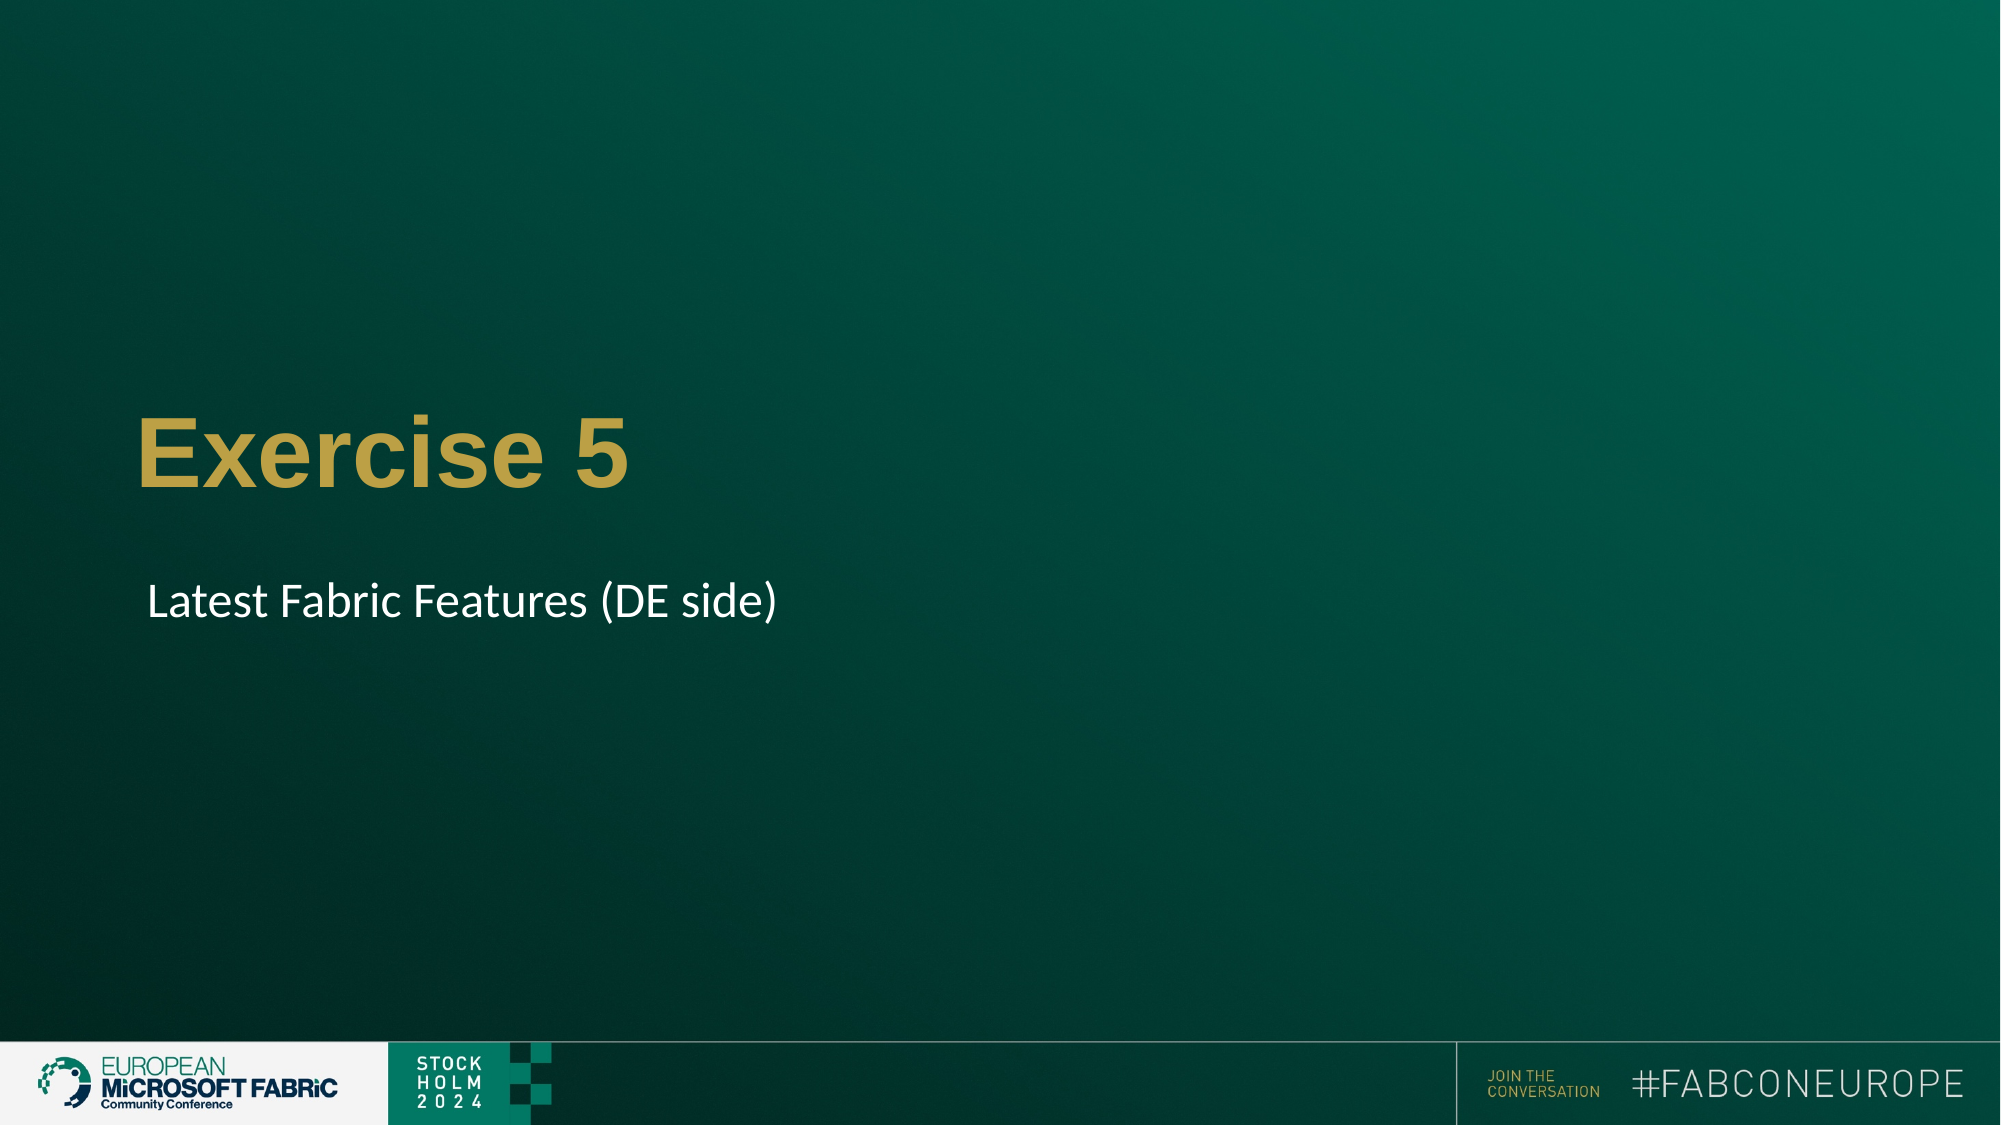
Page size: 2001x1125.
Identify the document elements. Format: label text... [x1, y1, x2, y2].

picture [0, 0, 2001, 1125]
text_box Latest Fabric Features (DE side) [132, 560, 1133, 635]
list Exercise 5 [121, 394, 1313, 667]
